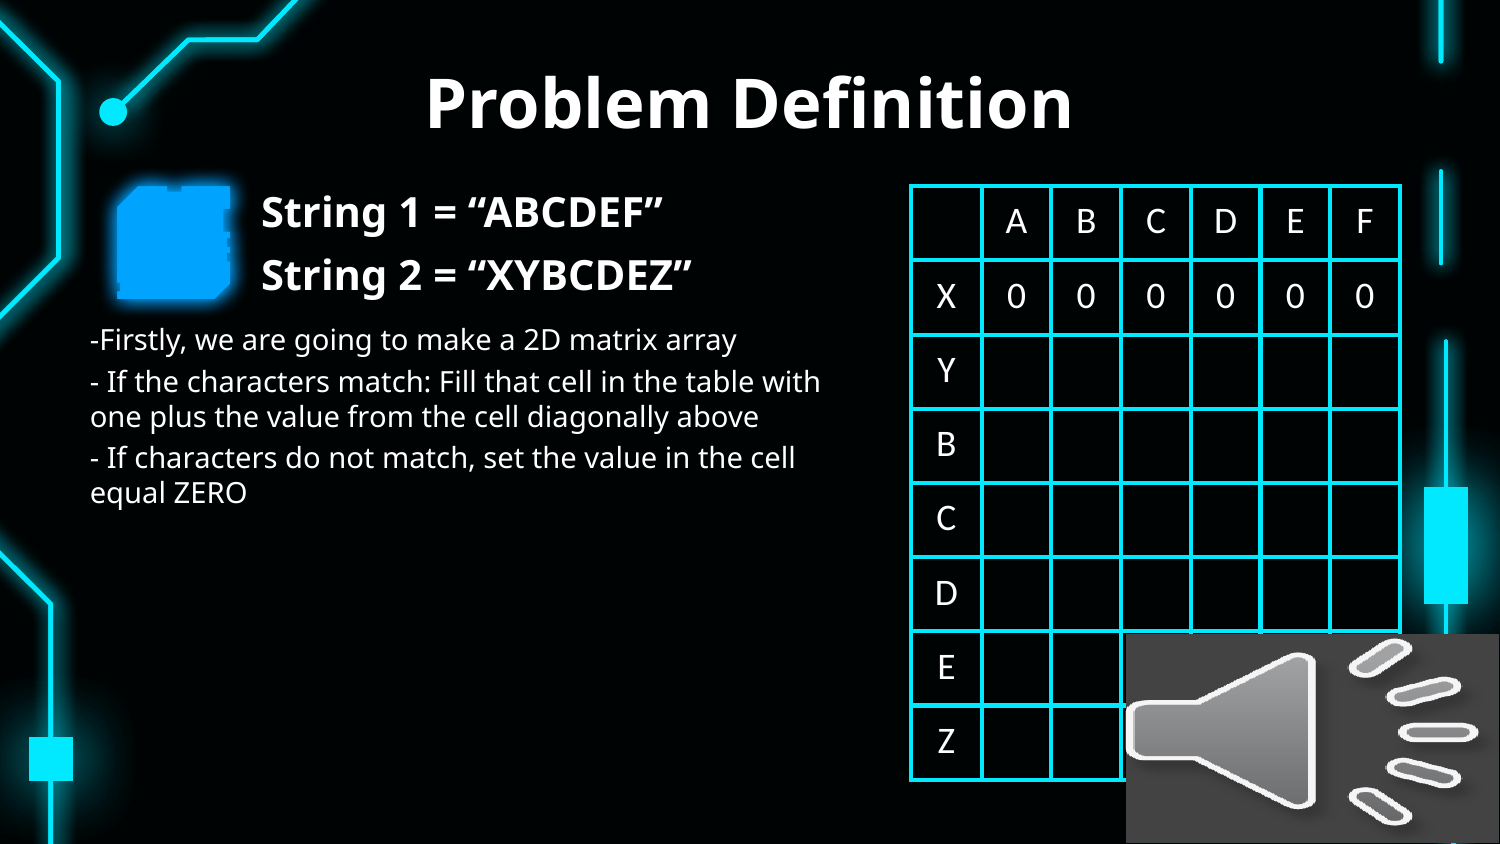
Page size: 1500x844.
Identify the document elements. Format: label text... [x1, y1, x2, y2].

table_cell [984, 411, 1049, 481]
text_box - If characters do not match, set the value in the cell equal ZERO [74, 439, 889, 490]
table_cell C [913, 485, 980, 555]
table_cell 0 [1193, 262, 1258, 333]
table_header [913, 188, 980, 258]
table_cell [1263, 411, 1328, 481]
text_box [117, 185, 231, 299]
table_cell D [913, 559, 980, 629]
table_cell [1263, 337, 1328, 407]
table_cell [1053, 633, 1119, 703]
text_box String 1 = “ABCDEF” [246, 186, 822, 248]
table_cell [984, 485, 1049, 555]
table_cell [1123, 559, 1189, 629]
text_box String 2 = “XYBCDEZ” [246, 248, 822, 312]
table_cell [1053, 485, 1119, 555]
table_cell [1263, 485, 1328, 555]
table_cell Y [913, 337, 980, 407]
table_header B [1053, 188, 1119, 258]
table_header C [1123, 188, 1189, 258]
table_header D [1193, 188, 1258, 258]
table_cell 0 [1263, 262, 1328, 333]
table_cell B [913, 411, 980, 481]
table_cell X [913, 262, 980, 333]
table_cell [1193, 337, 1258, 407]
table_cell [1332, 559, 1398, 629]
table_cell [1053, 708, 1119, 778]
table_cell [1053, 411, 1119, 481]
text_box - If the characters match: Fill that cell in the table with one plus the value from the cell diagonally above [74, 363, 889, 439]
table_cell [984, 708, 1049, 778]
table_cell [1332, 337, 1398, 407]
table_header F [1332, 188, 1398, 258]
table_cell 0 [1053, 262, 1119, 333]
table_cell Z [913, 708, 980, 778]
title Problem Definition [116, 62, 1383, 141]
table_header E [1263, 188, 1328, 258]
table_header A [984, 188, 1049, 258]
table_cell [1193, 559, 1258, 629]
table_cell 0 [984, 262, 1049, 333]
picture [1124, 632, 1500, 844]
table_cell [1053, 337, 1119, 407]
table_cell [984, 559, 1049, 629]
table_cell [1193, 485, 1258, 555]
table_cell [1053, 559, 1119, 629]
table_cell 0 [1123, 262, 1189, 333]
table_cell [1332, 485, 1398, 555]
table_cell [1123, 411, 1189, 481]
table_cell [984, 337, 1049, 407]
table_cell [1123, 337, 1189, 407]
table_cell [1332, 411, 1398, 481]
table_cell [1263, 559, 1328, 629]
table_cell [1123, 485, 1189, 555]
table_cell [984, 633, 1049, 703]
text_box -Firstly, we are going to make a 2D matrix array [74, 321, 889, 363]
table_cell E [913, 633, 980, 703]
table_cell 0 [1332, 262, 1398, 333]
table_cell [1193, 411, 1258, 481]
